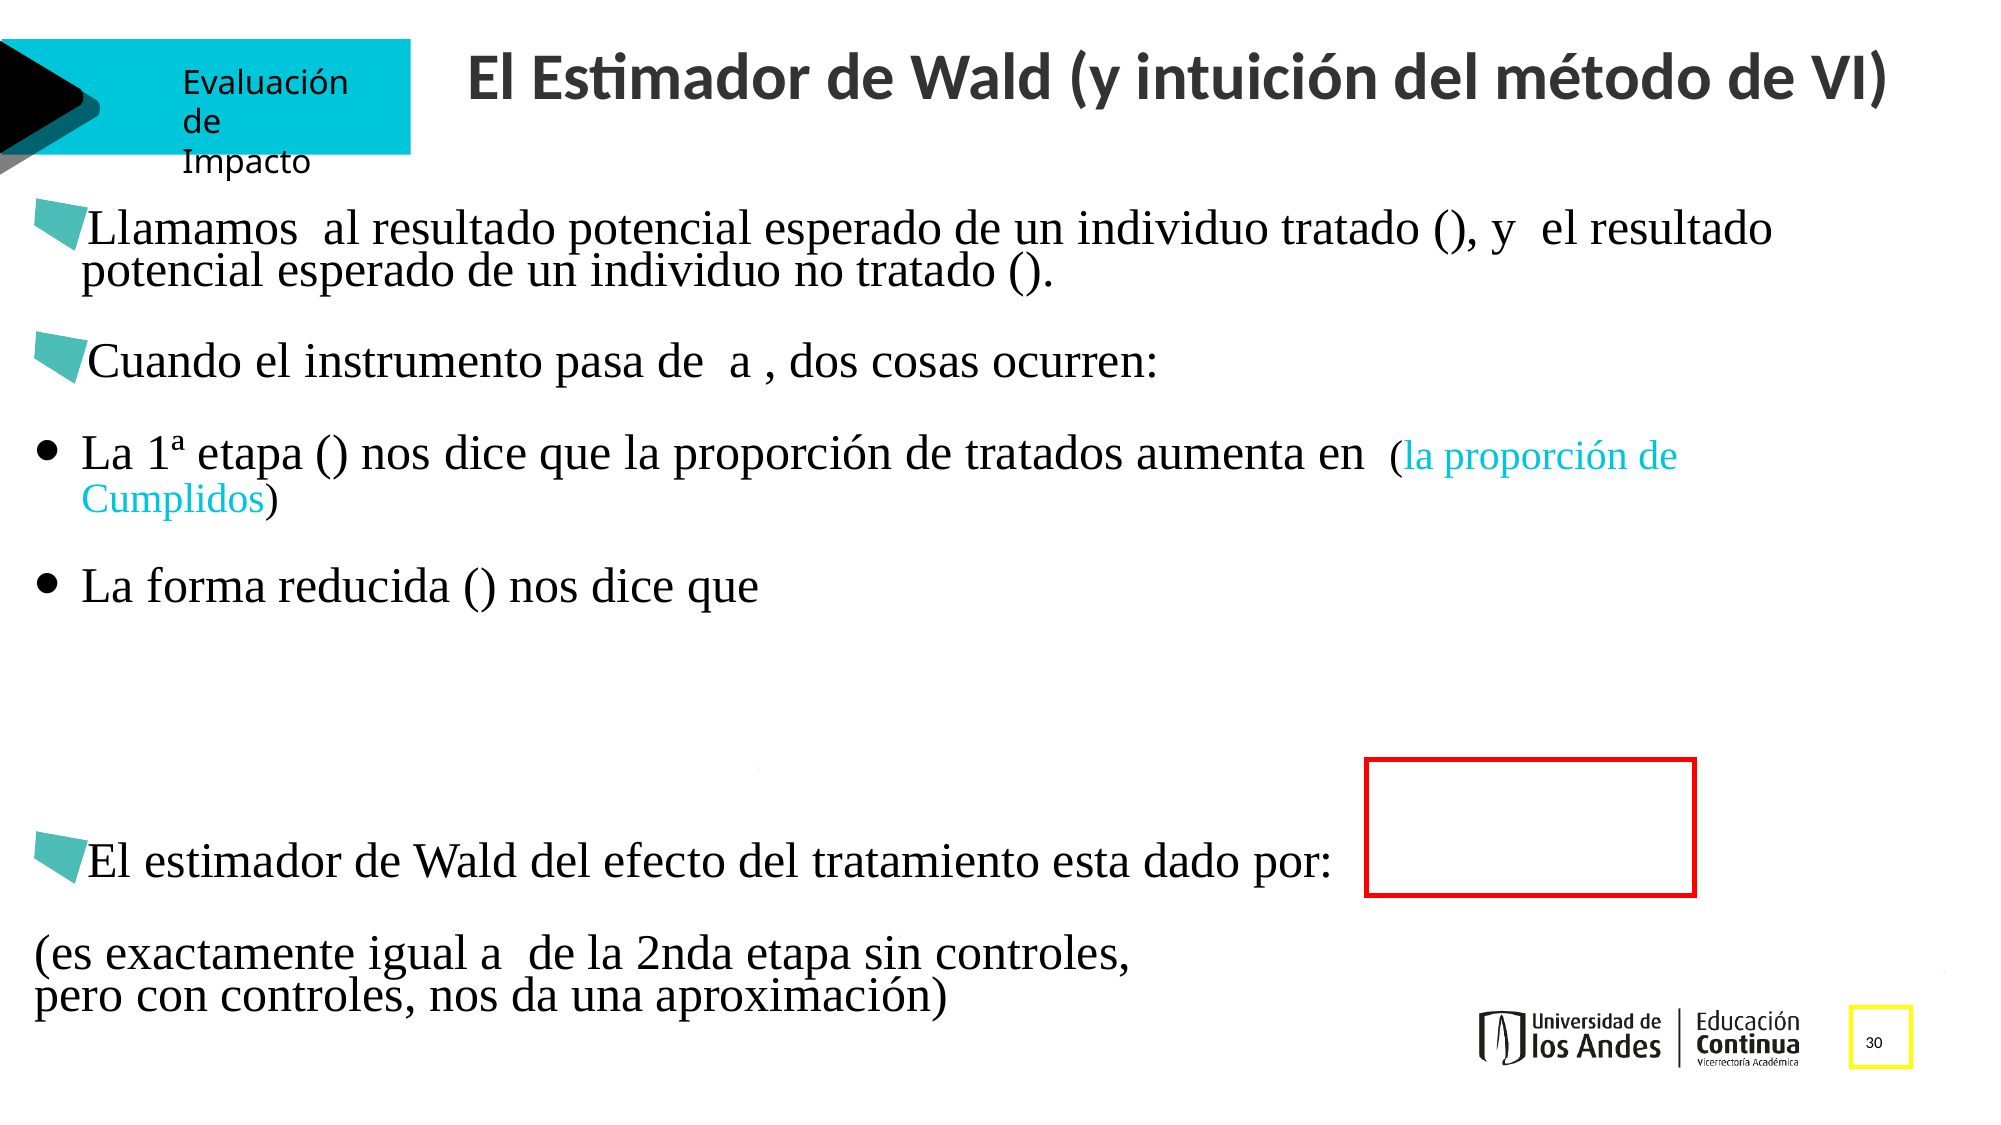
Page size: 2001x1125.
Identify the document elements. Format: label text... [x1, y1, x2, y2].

list El Estimador de Wald (y intuición del método de VI) [398, 35, 1960, 109]
picture [34, 831, 88, 884]
picture [1459, 990, 1821, 1083]
text_box [1365, 759, 1696, 896]
picture [34, 198, 88, 251]
picture [34, 331, 88, 384]
